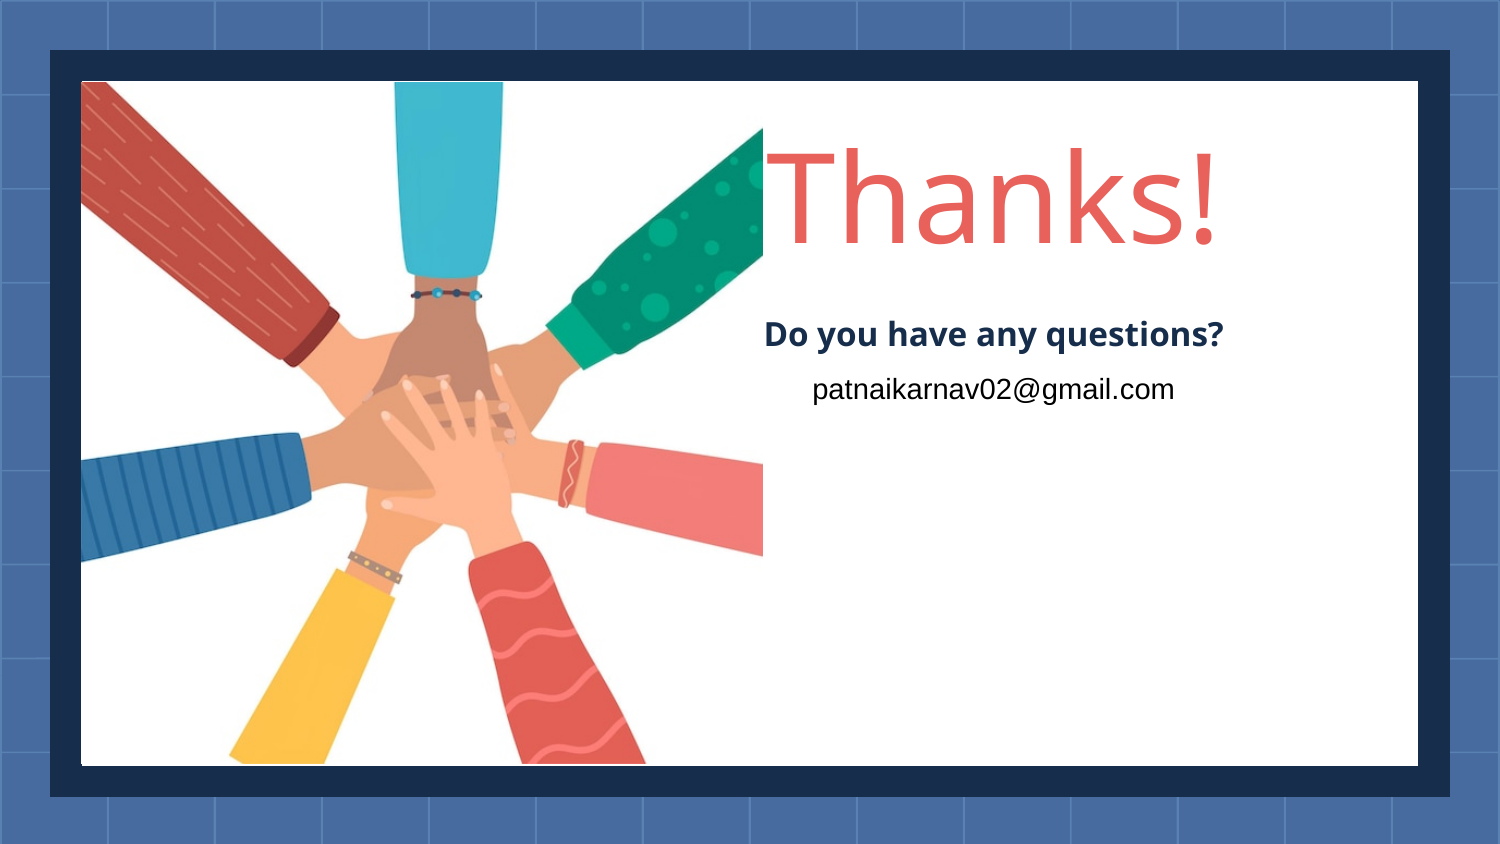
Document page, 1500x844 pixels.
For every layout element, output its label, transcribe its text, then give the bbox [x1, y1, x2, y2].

title Thanks! [767, 103, 1273, 297]
text_box Do you have any questions? [767, 297, 1273, 364]
picture [81, 82, 763, 764]
text_box patnaikarnav02@gmail.com [797, 362, 1191, 413]
